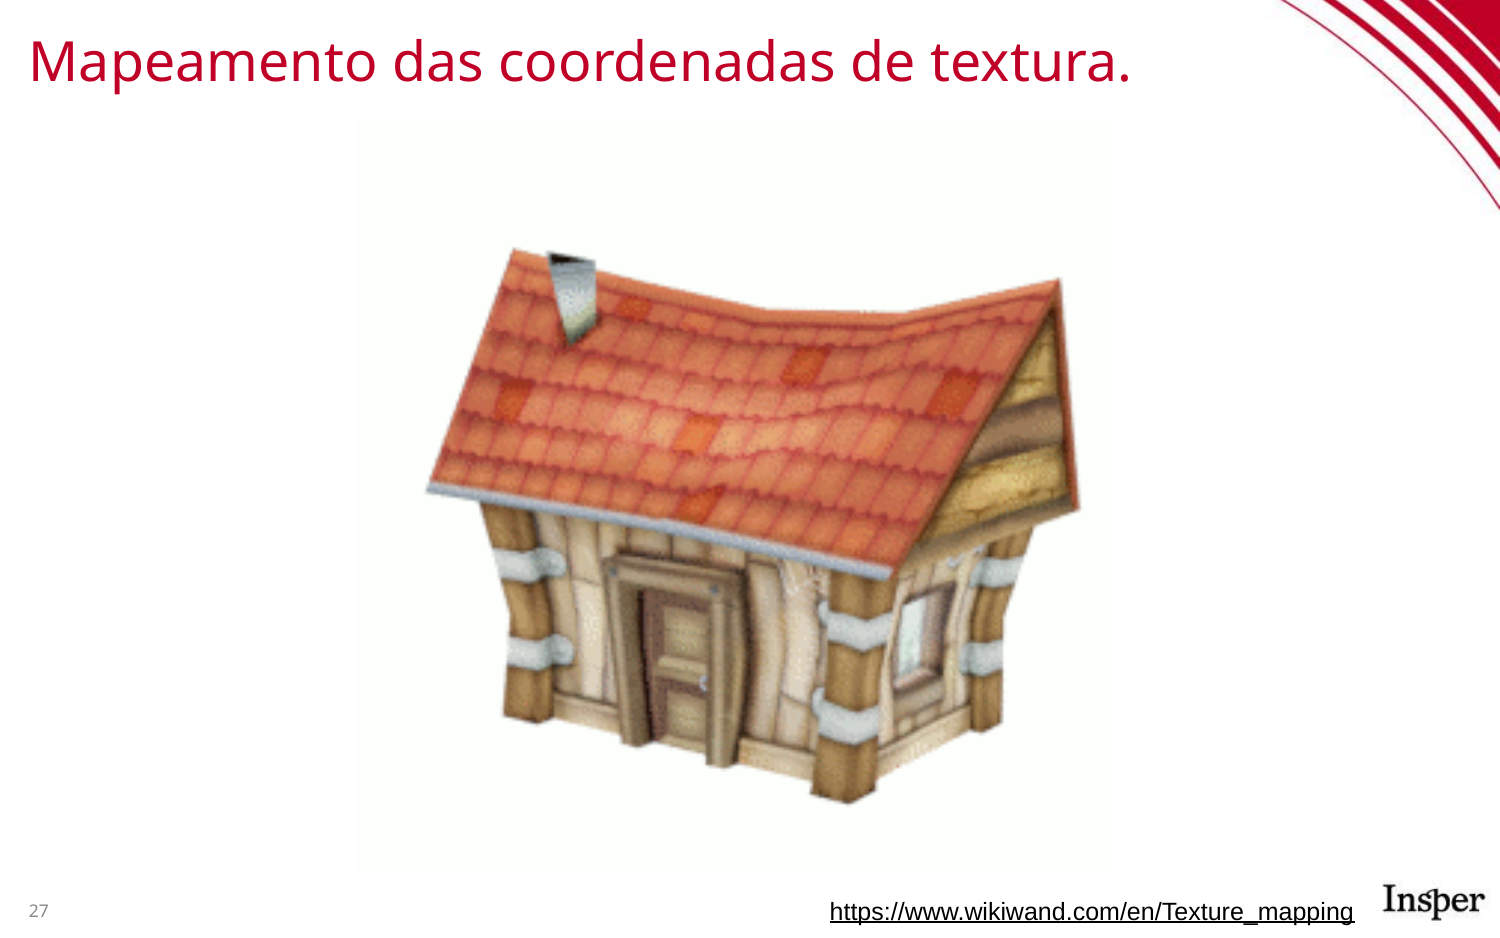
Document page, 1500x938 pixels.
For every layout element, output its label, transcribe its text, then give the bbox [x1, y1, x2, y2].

text_box https://www.wikiwand.com/en/Texture_mapping [484, 887, 1371, 933]
title Mapeamento das coordenadas de textura. [13, 18, 1397, 104]
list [356, 115, 1117, 876]
slide_number 27 [0, 887, 78, 938]
picture [249, 0, 1500, 938]
